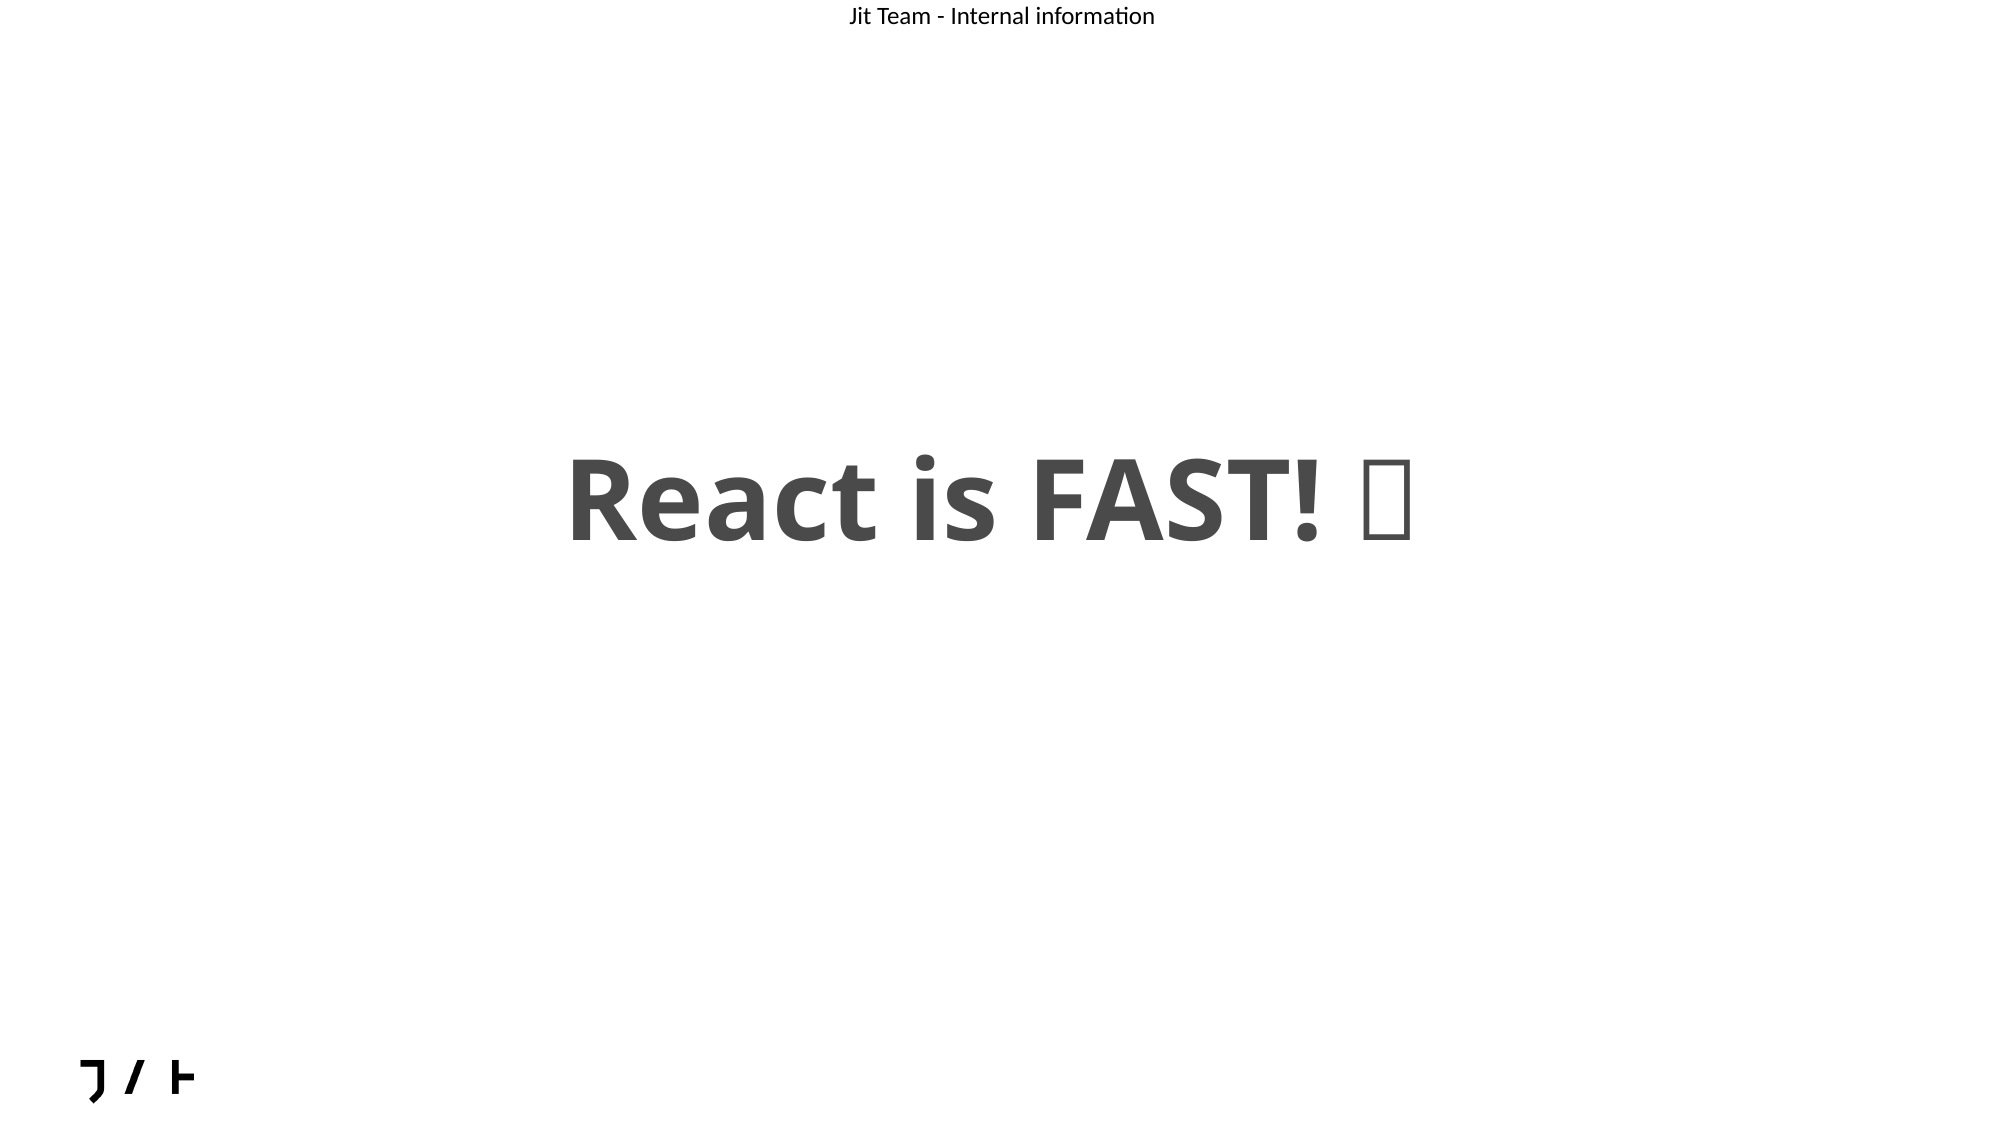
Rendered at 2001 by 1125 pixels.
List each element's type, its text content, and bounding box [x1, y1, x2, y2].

text_box React is FAST! 🚀 [109, 462, 1891, 563]
picture [66, 1042, 205, 1115]
